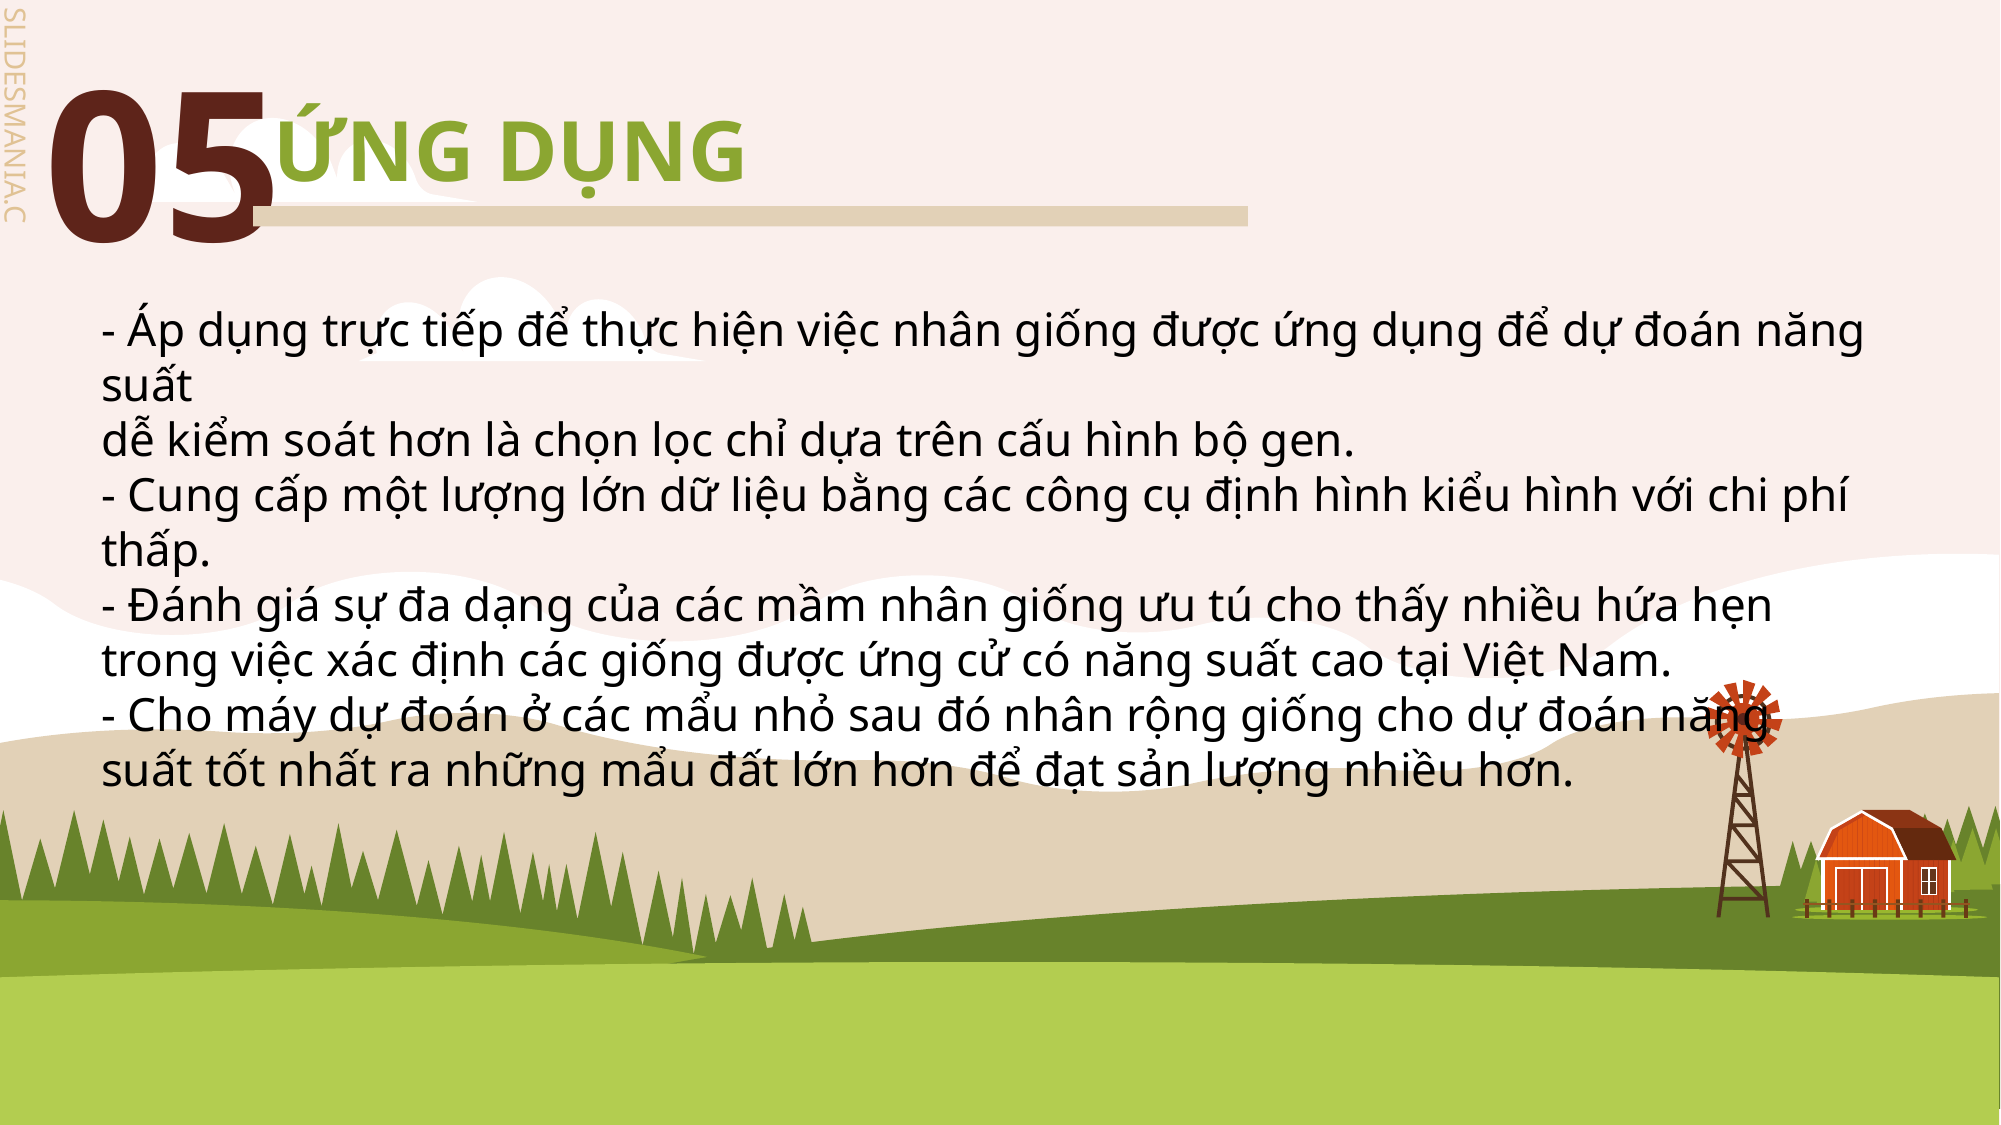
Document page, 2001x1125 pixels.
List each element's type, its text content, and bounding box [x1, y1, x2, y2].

title 05 [0, 0, 327, 304]
text_box - Áp dụng trực tiếp để thực hiện việc nhân giống được ứng dụng để dự đoán năng suất dễ kiểm soát hơn là chọn lọc chỉ dựa trên cấu hình bộ gen. - Cung cấp một lượng lớn dữ liệu bằng các công cụ định hình kiểu hình với chi phí thấp. - Đánh giá sự đa dạng của các mầm nhân giống ưu tú cho thấy nhiều hứa hẹn trong việc xác định các giống được ứng cử có năng suất cao tại Việt Nam. - Cho máy dự đoán ở các mẩu nhỏ sau đó nhân rộng giống cho dự đoán năng suất tốt nhất ra những mẩu đất lớn hơn để đạt sản lượng nhiều hơn. [81, 280, 1896, 705]
text_box ỨNG DỤNG [253, 77, 1619, 204]
text_box [251, 204, 1250, 229]
